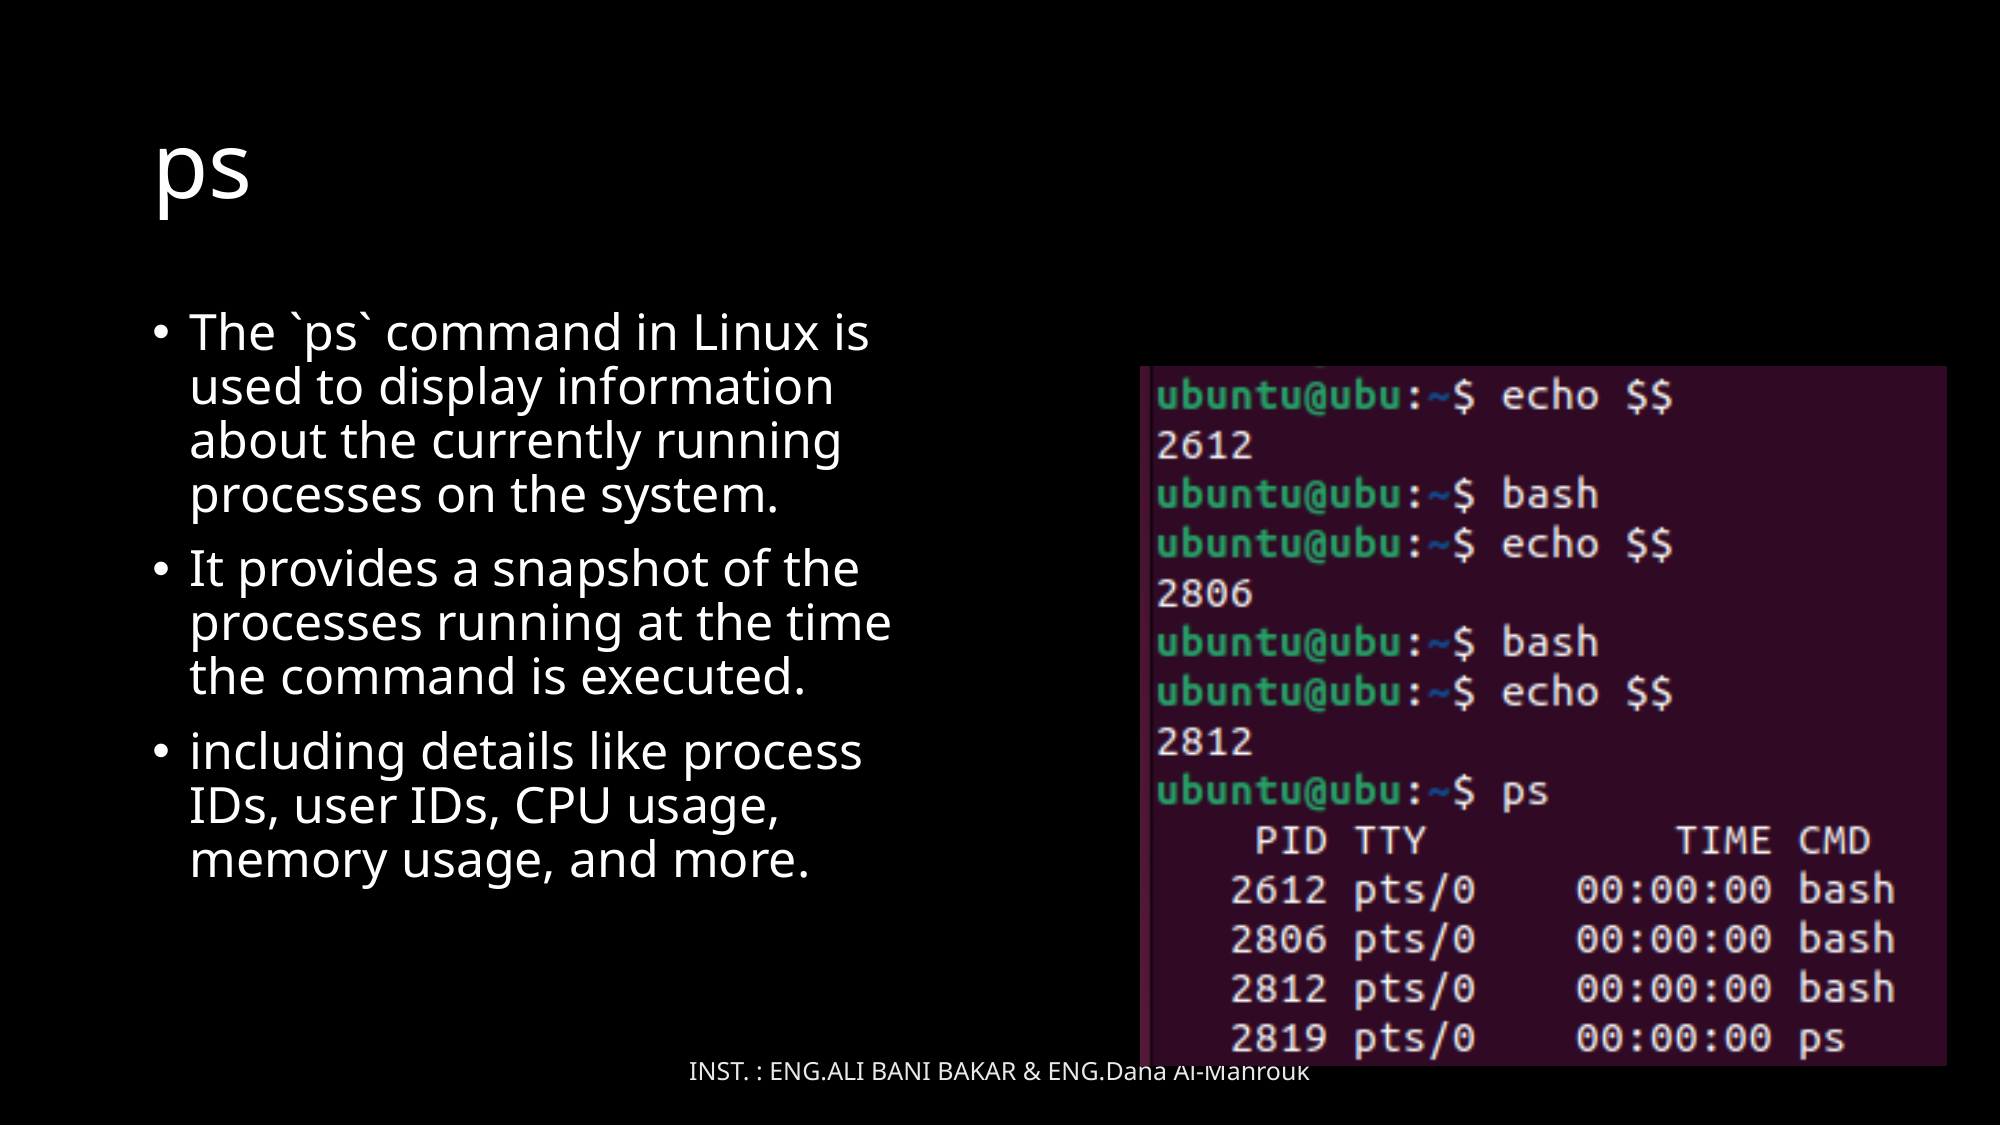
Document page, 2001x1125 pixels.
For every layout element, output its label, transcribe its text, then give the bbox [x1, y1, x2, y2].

title ps [137, 59, 1863, 278]
picture [1140, 365, 1947, 1066]
list The `ps` command in Linux is used to display information about the currently running processes on the system. It provides a snapshot of the processes running at the time the command is executed. including details like process IDs, user IDs, CPU usage, memory usage, and more. [137, 299, 962, 1014]
footer INST. : ENG.ALI BANI BAKAR & ENG.Dana Al-Mahrouk [662, 1042, 1338, 1103]
